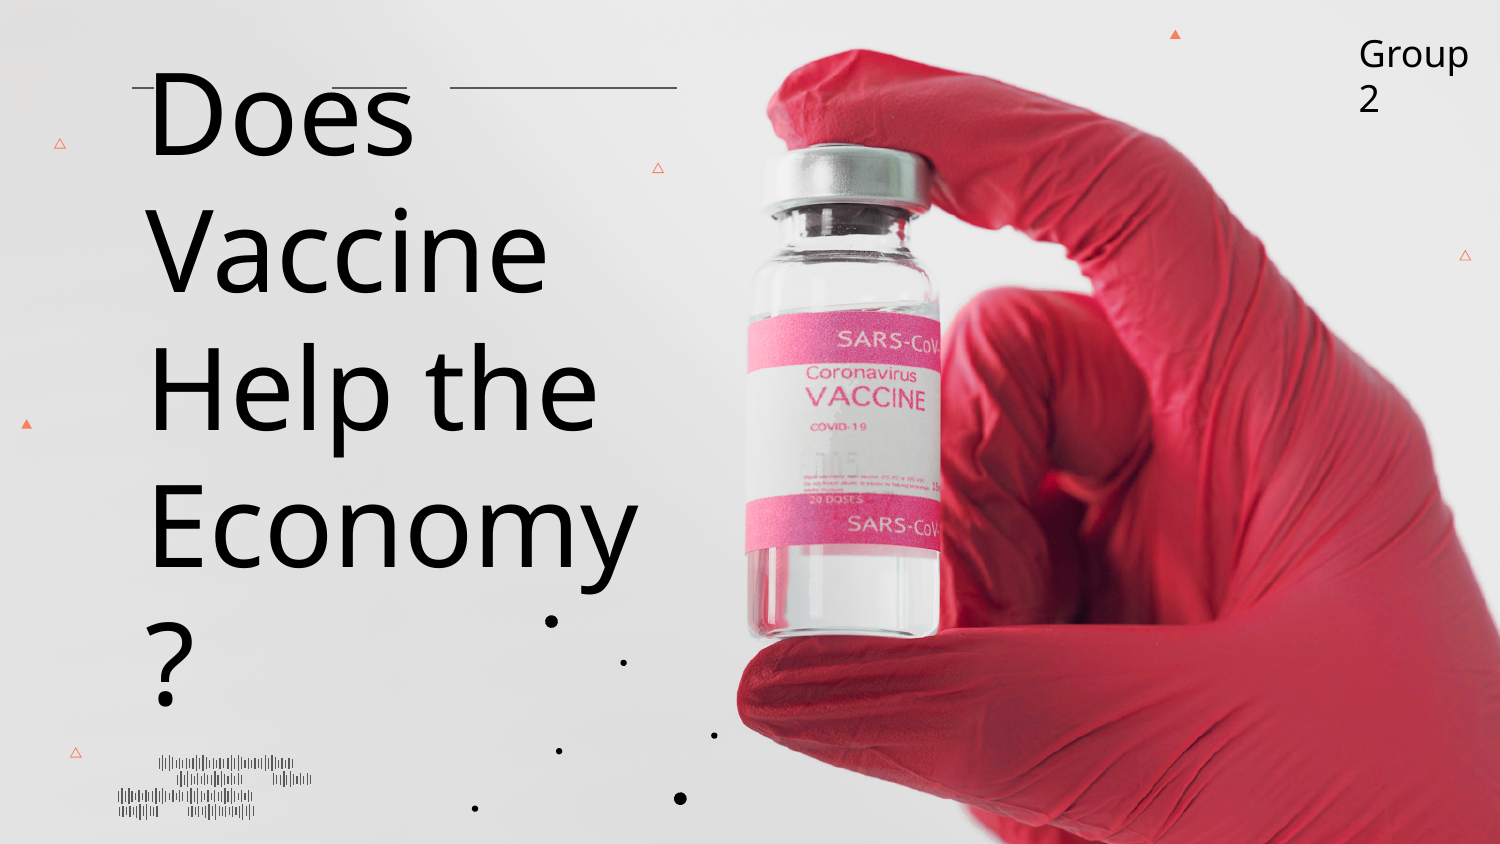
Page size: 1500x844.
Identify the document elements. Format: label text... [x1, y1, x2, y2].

picture [0, 0, 1500, 844]
title Does Vaccine Help the Economy? [130, 111, 669, 657]
text_box Group 2 [1343, 15, 1500, 136]
